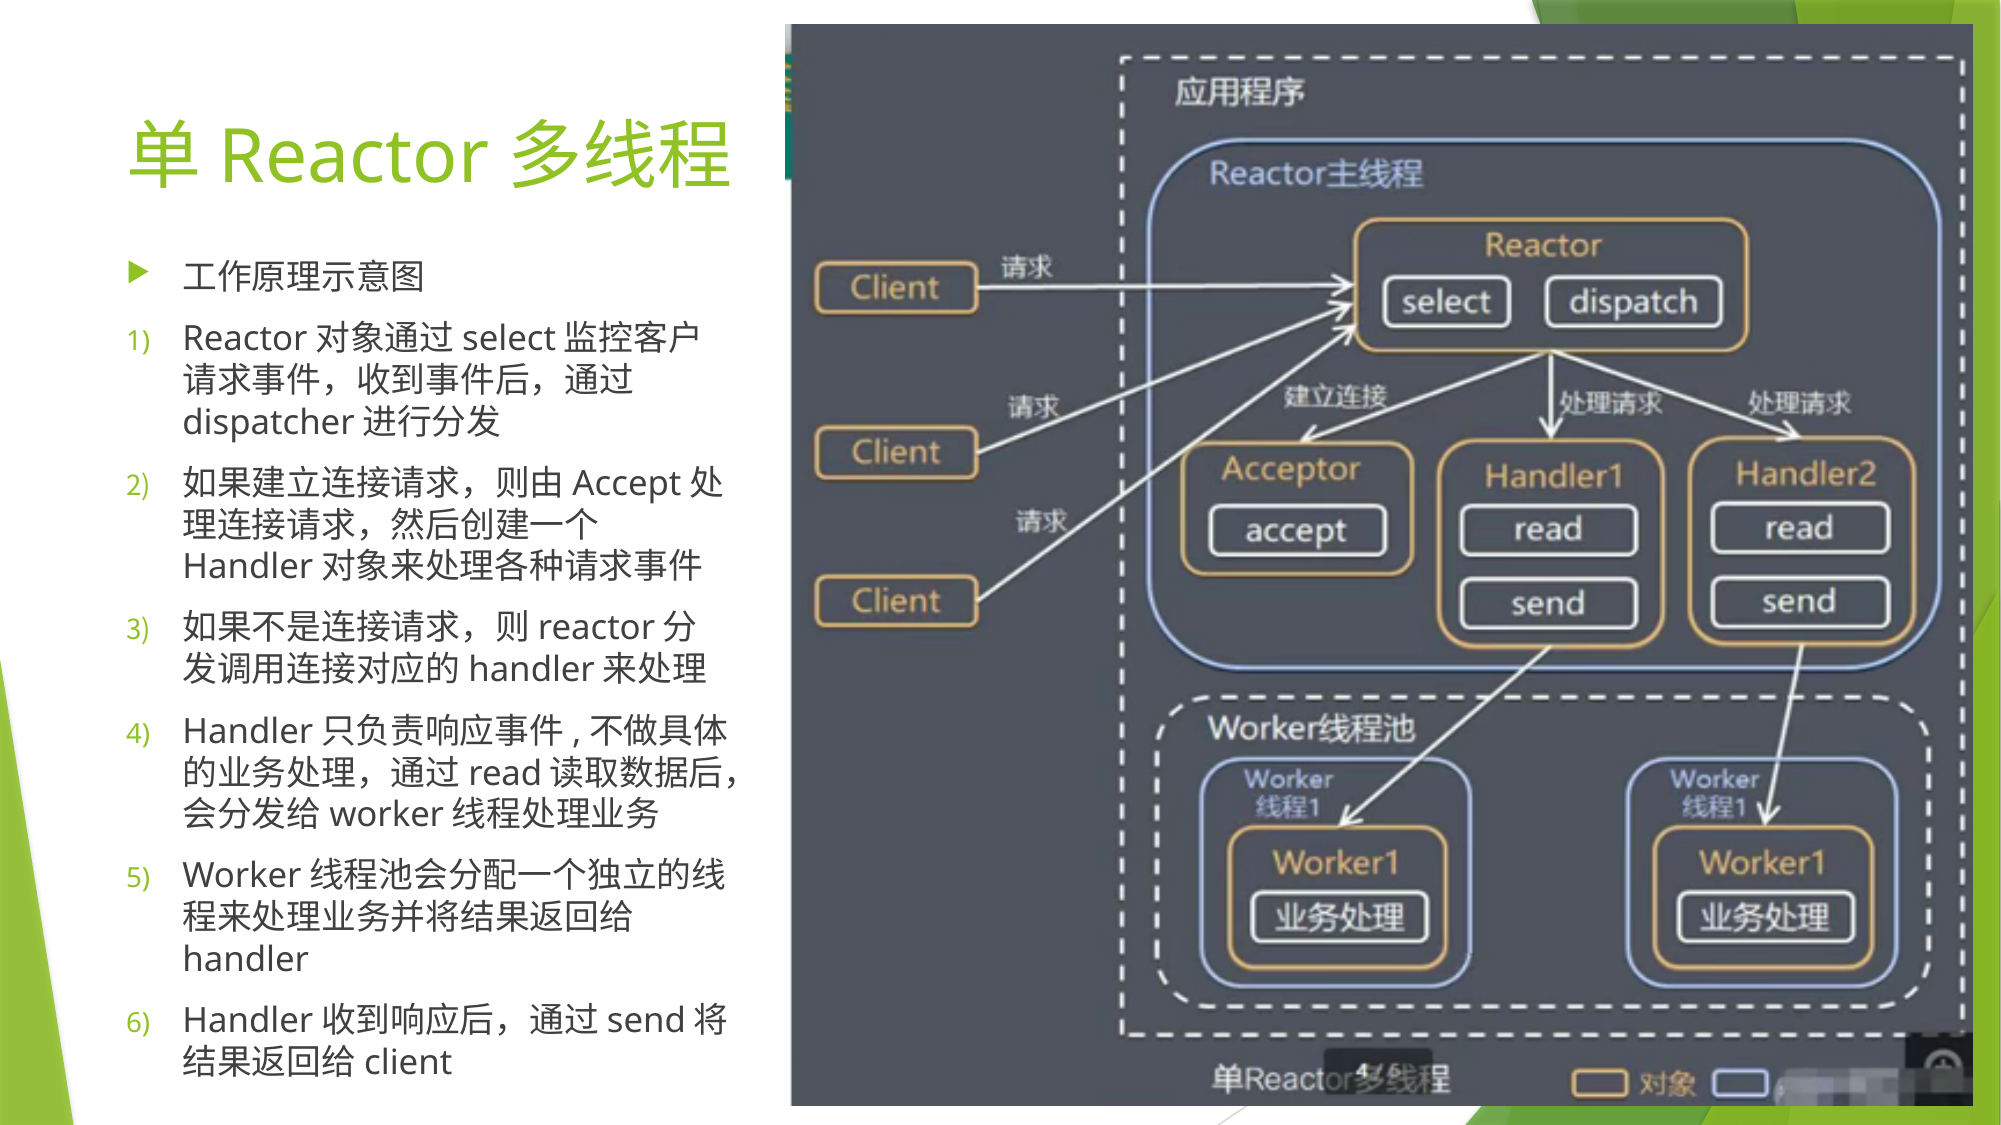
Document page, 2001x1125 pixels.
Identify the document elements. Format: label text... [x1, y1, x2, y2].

title 单Reactor多线程 [111, 99, 780, 317]
list 工作原理示意图 Reactor对象通过select监控客户请求事件，收到事件后，通过dispatcher进行分发 如果建立连接请求，则由Accept处理连接请求，然后创建一个Handler对象来处理各种请求事件 如果不是连接请求，则reactor分发调用连接对应的handler来处理 Handler只负责响应事件,不做具体的业务处理，通过read读取数据后，会分发给worker线程处理业务 Worker线程池会分配一个独立的线程来处理业务并将结果返回给handler Handler收到响应后，通过send将结果返回给client [111, 246, 746, 1106]
picture [785, 24, 1973, 1107]
